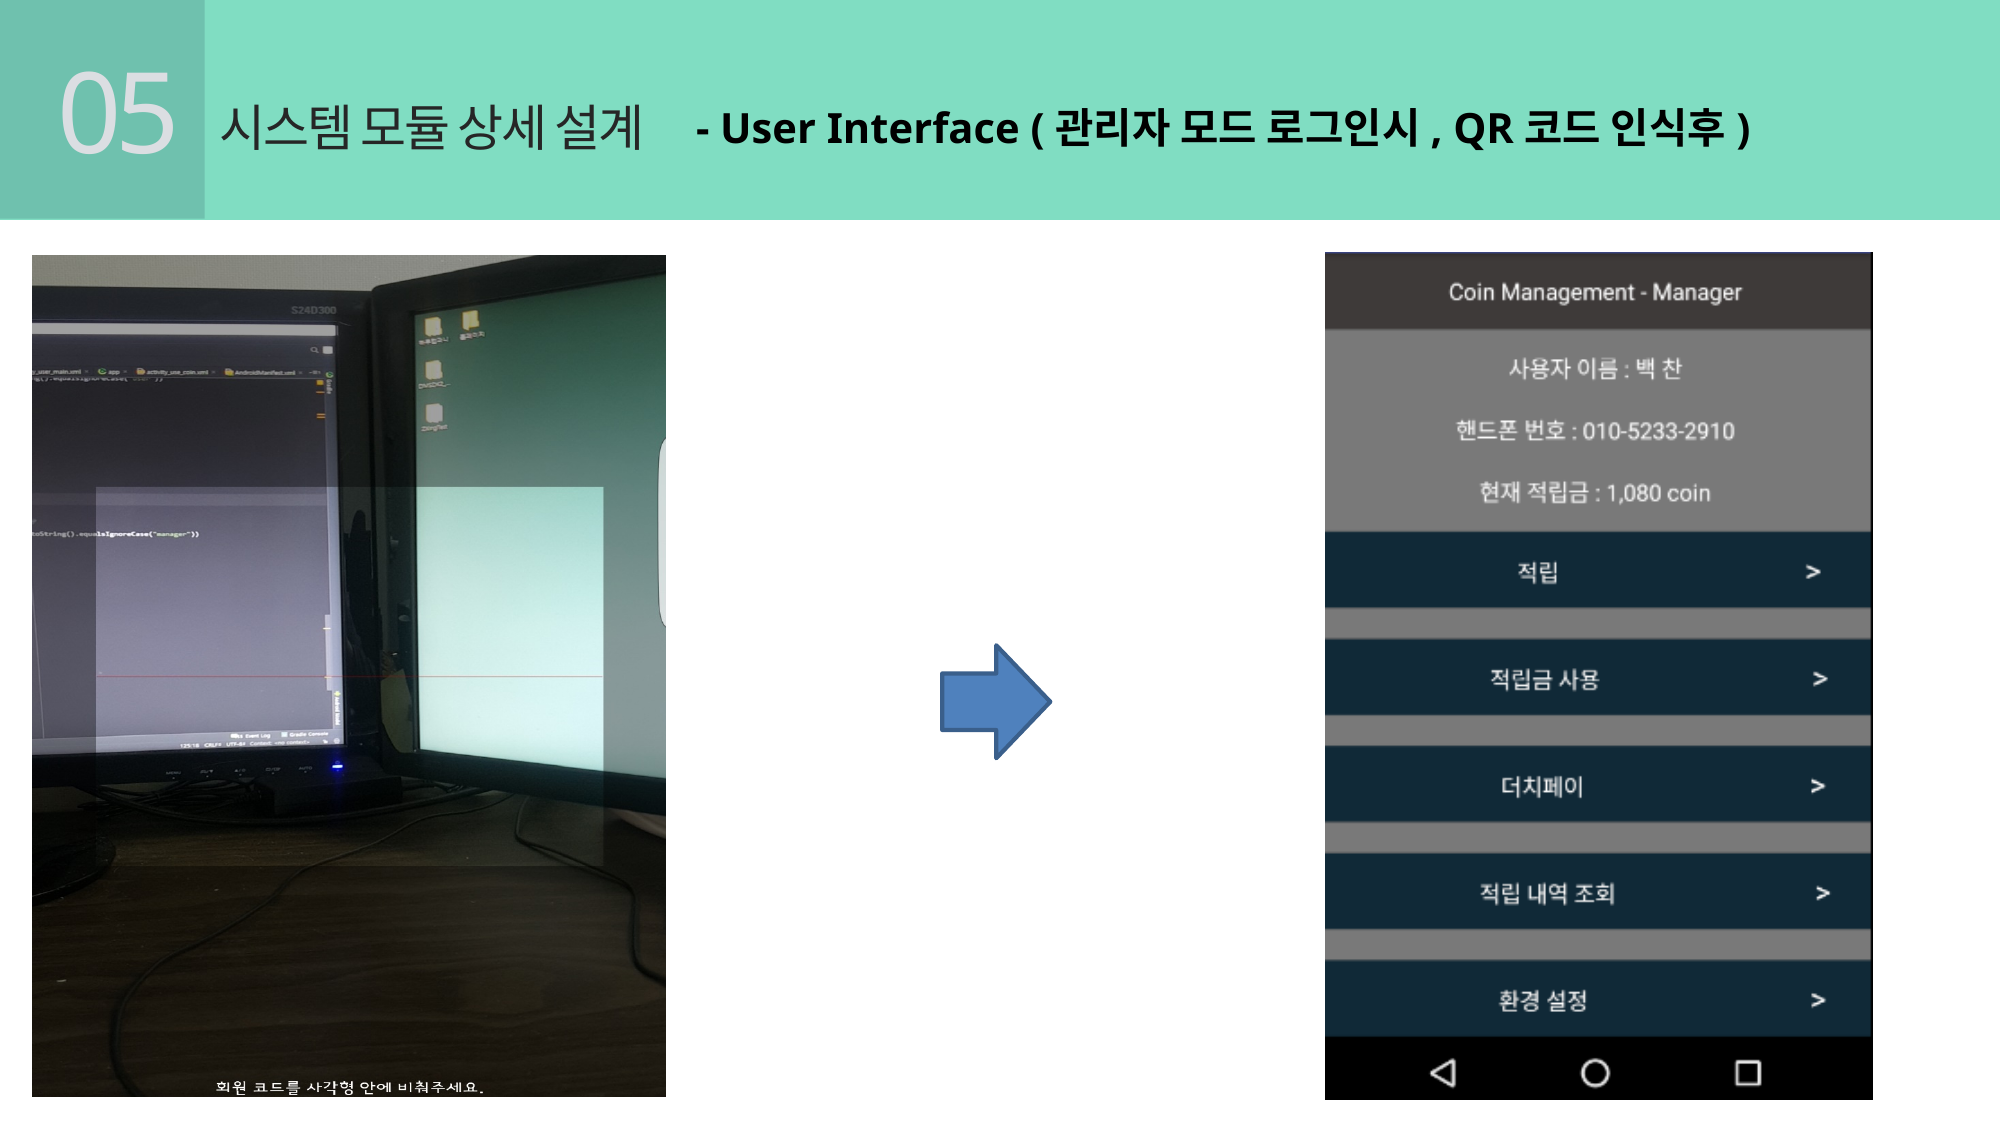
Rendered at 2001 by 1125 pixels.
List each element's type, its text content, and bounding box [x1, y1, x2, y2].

text_box [0, 0, 2000, 222]
text_box [940, 643, 1053, 761]
picture [32, 254, 666, 1098]
text_box 시스템 모듈 상세 설계 [207, 89, 1481, 165]
text_box [0, 0, 207, 221]
text_box - User Interface (관리자 모드 로그인시, QR코드 인식후) [681, 94, 1852, 160]
picture [1324, 252, 1873, 1100]
